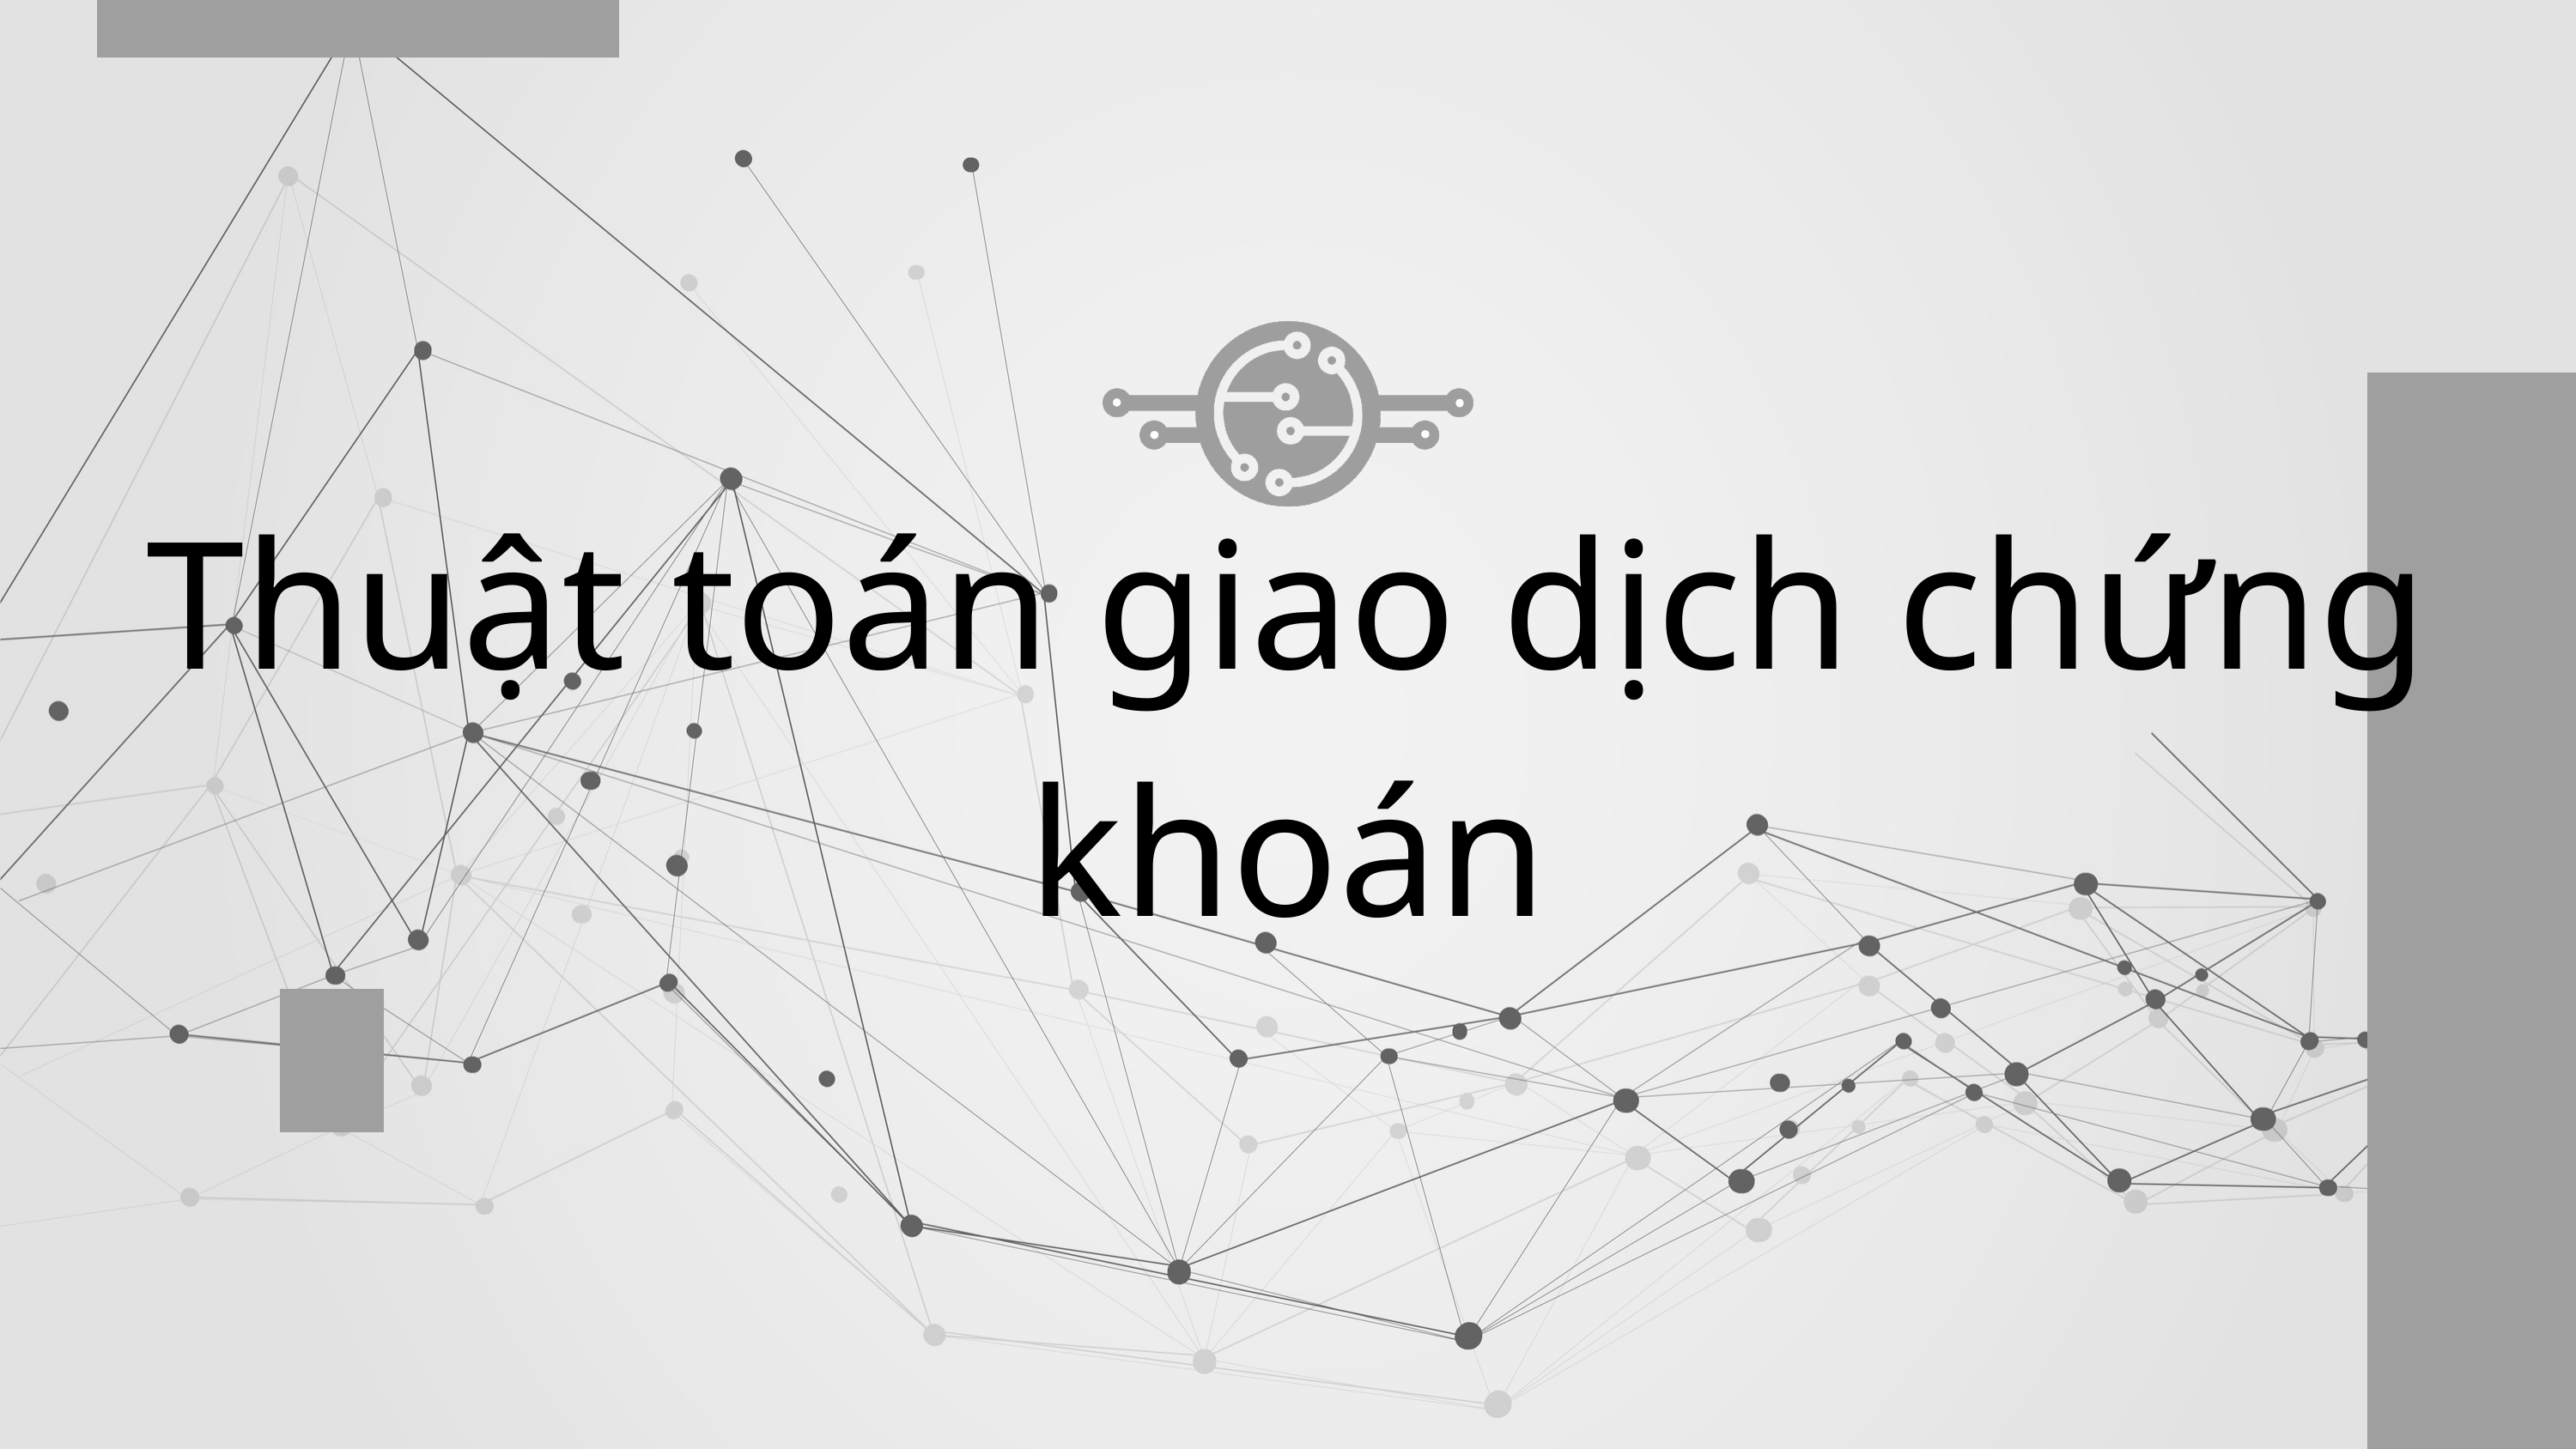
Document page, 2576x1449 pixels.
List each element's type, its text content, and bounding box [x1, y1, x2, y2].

text_box [0, 0, 2576, 1449]
text_box Thuật toán giao dịch chứng khoán [144, 457, 2362, 953]
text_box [279, 988, 385, 1132]
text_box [96, 0, 620, 58]
text_box [1103, 321, 1474, 457]
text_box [2366, 372, 2576, 1449]
